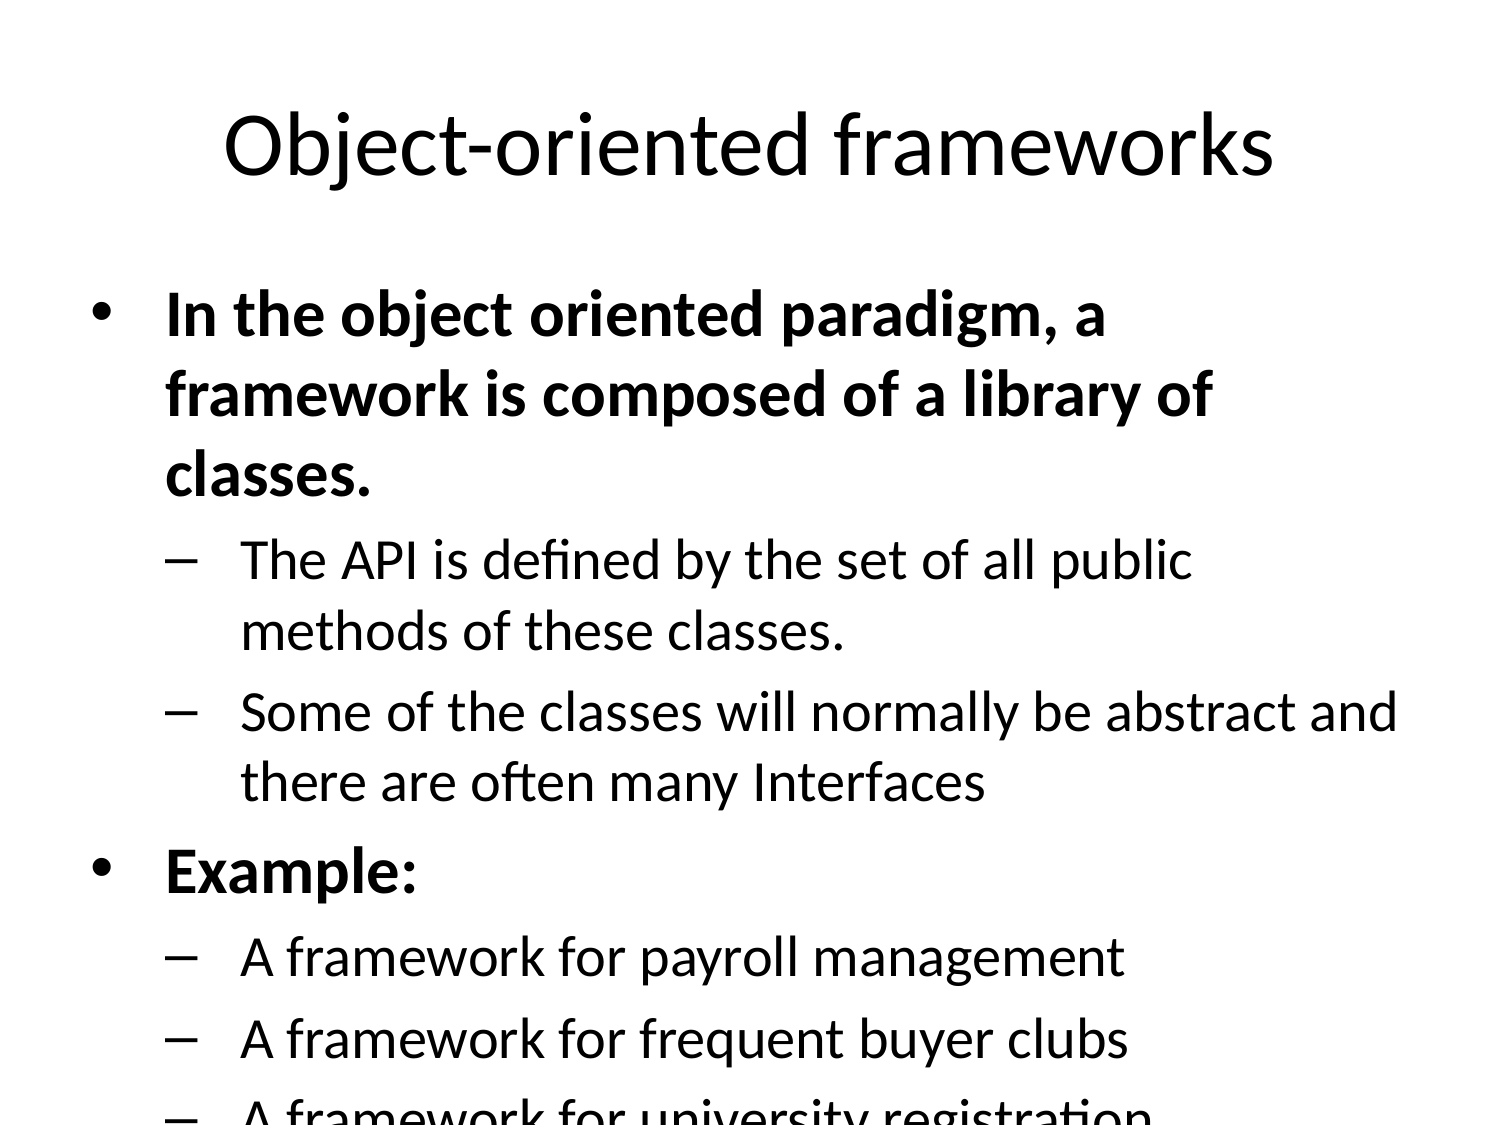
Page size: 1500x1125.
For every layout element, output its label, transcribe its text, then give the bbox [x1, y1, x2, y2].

title Object-oriented frameworks [75, 45, 1425, 233]
list In the object oriented paradigm, a framework is composed of a library of classes. The API is defined by the set of all public methods of these classes. Some of the classes will normally be abstract and there are often many Interfaces Example: A framework for payroll management A framework for frequent buyer clubs A framework for university registration A framework for e-commerce web sites [75, 262, 1425, 1005]
